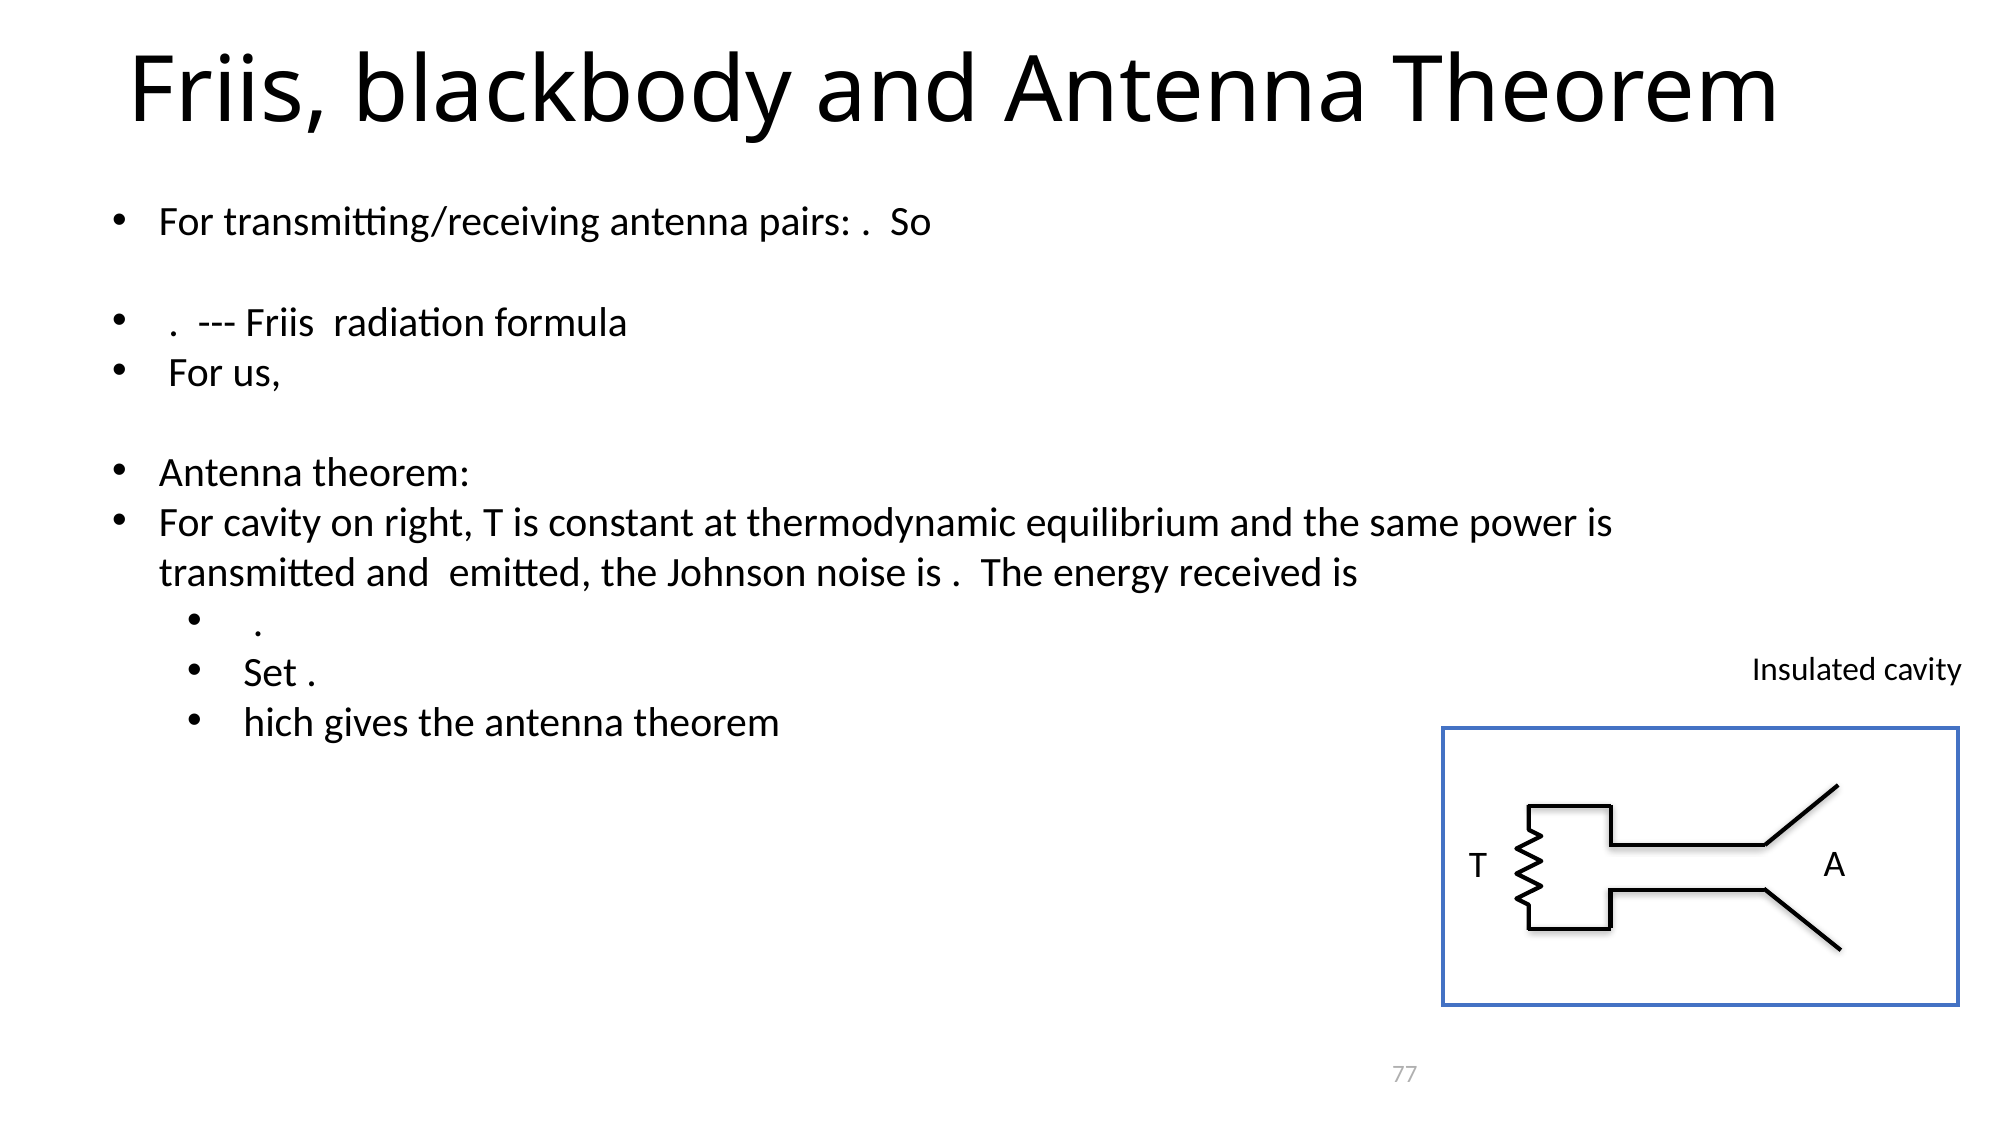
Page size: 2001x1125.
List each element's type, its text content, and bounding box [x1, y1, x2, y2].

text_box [1443, 727, 1958, 1006]
text_box Insulated cavity [1744, 639, 1970, 695]
text_box Friis, blackbody and Antenna Theorem [99, 29, 1812, 140]
slide_number 77 [1074, 738, 1425, 1125]
